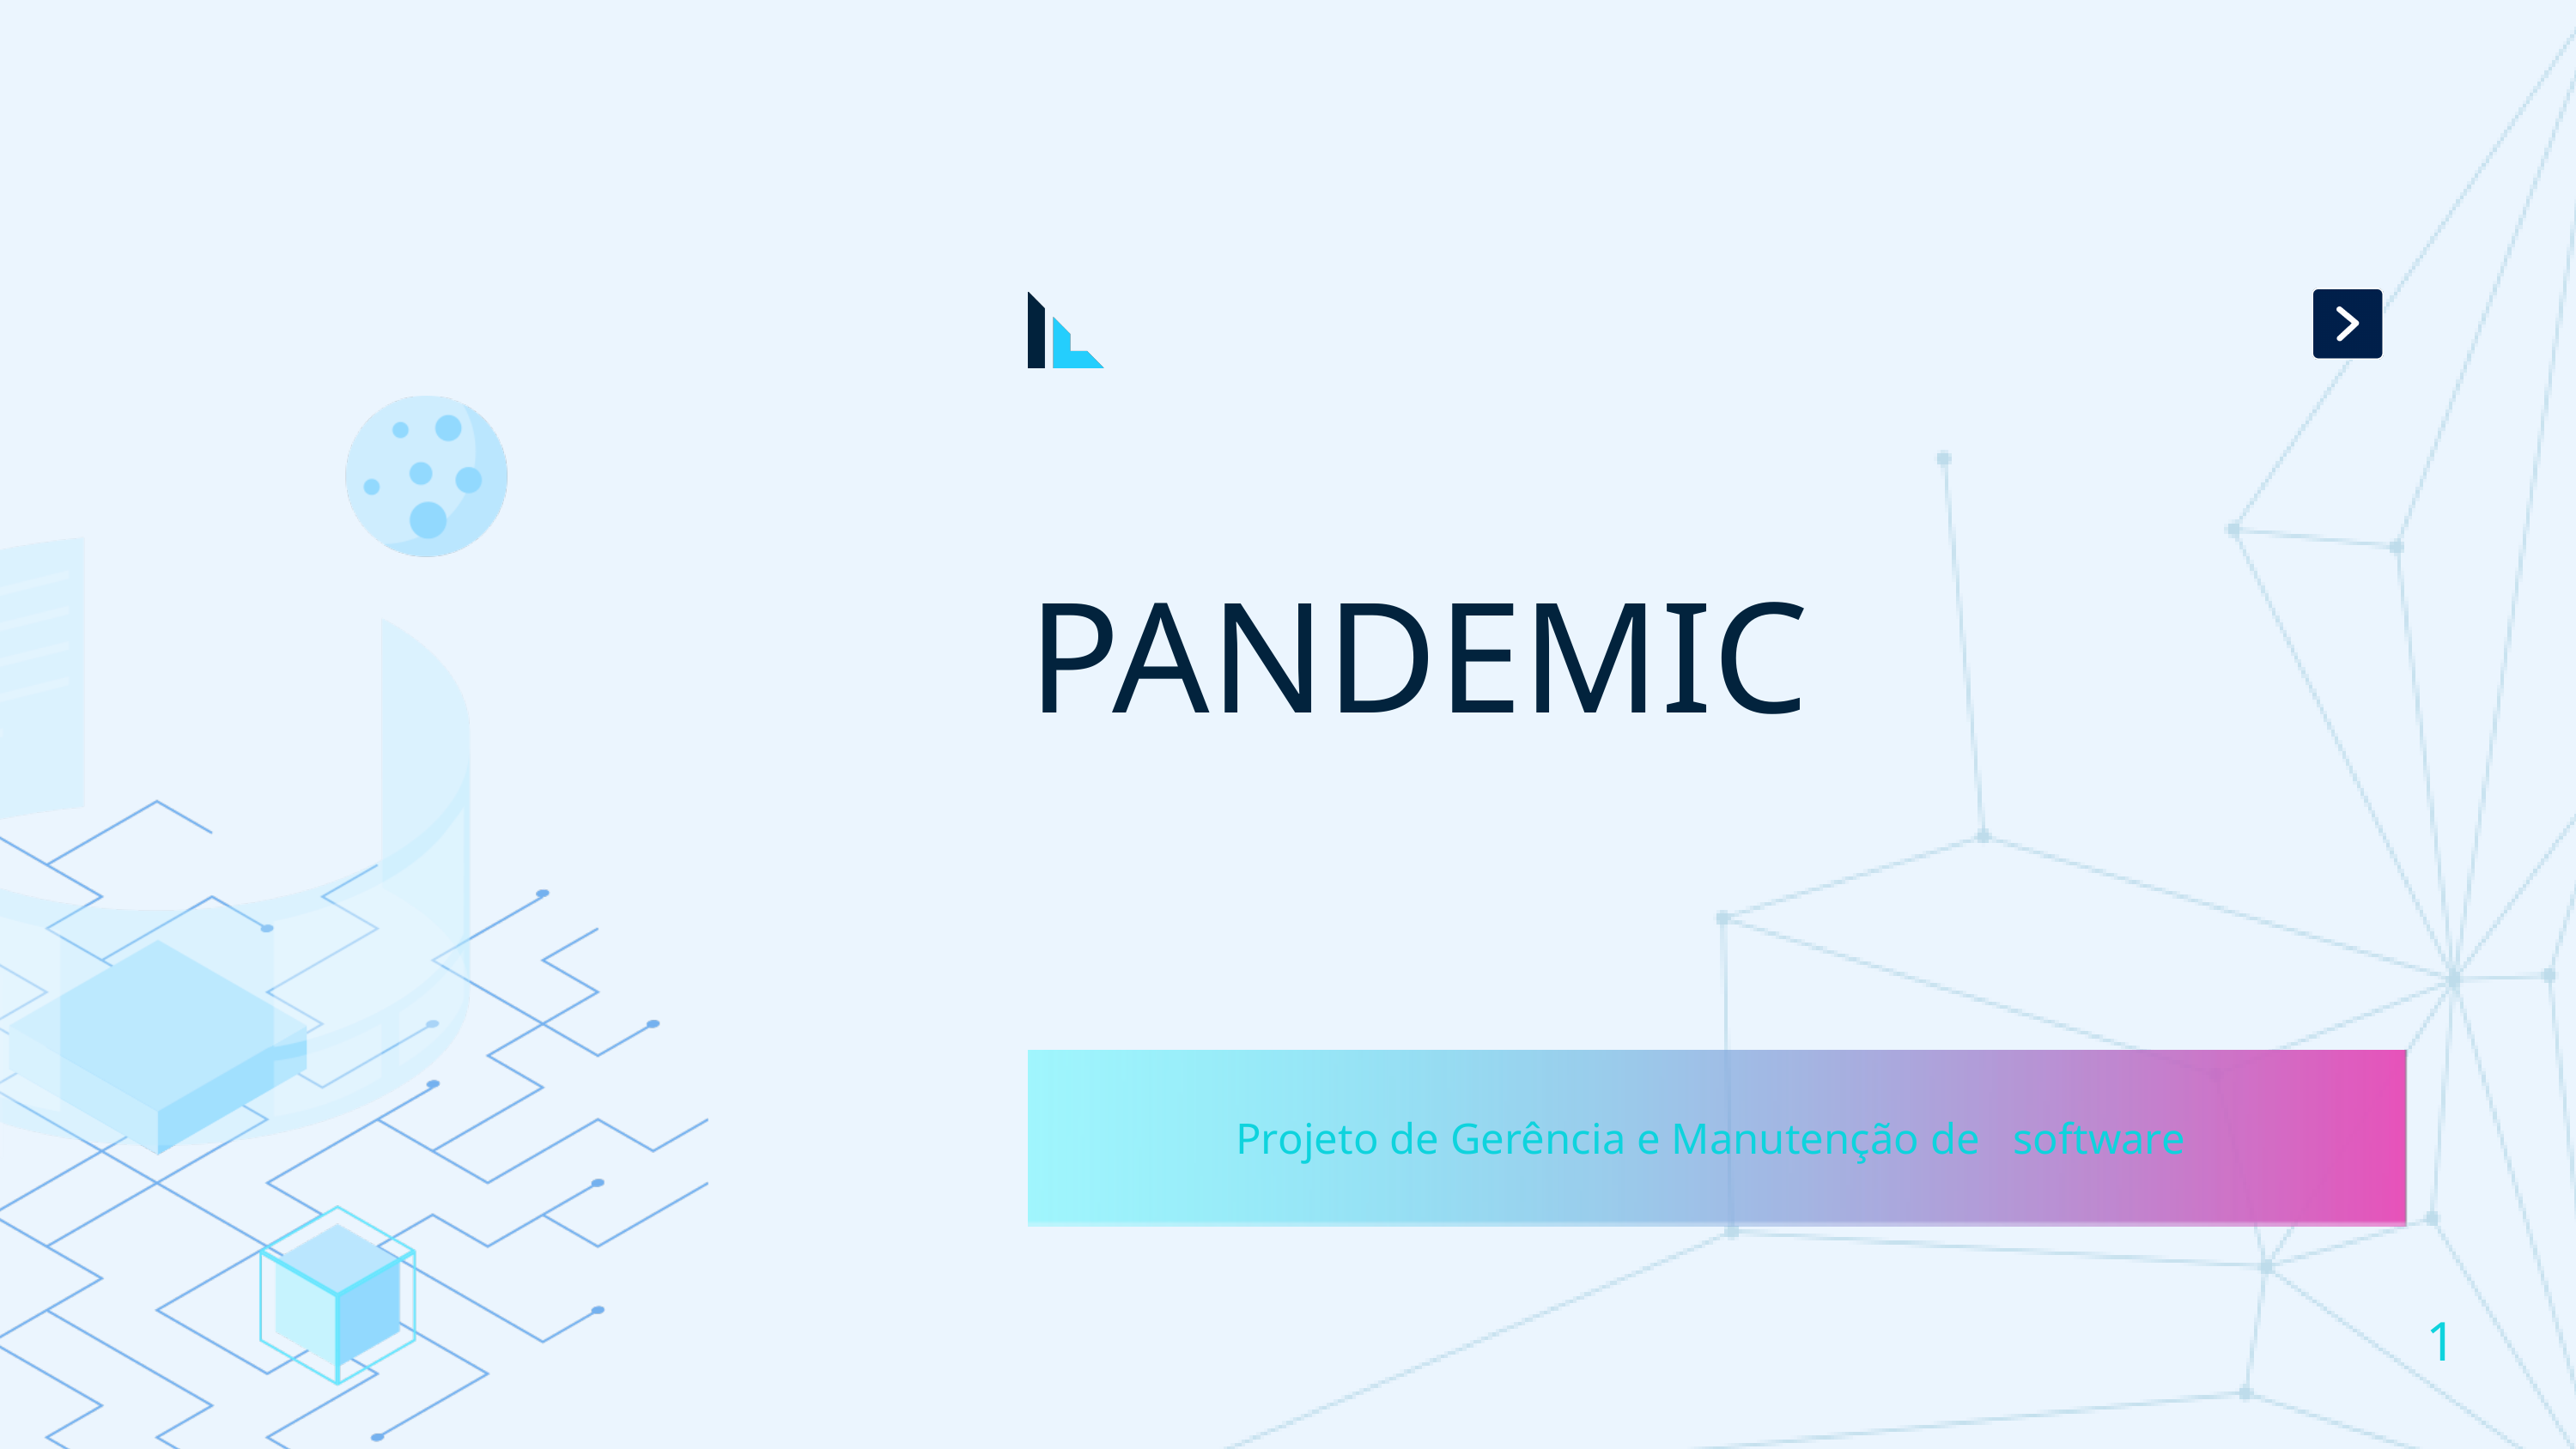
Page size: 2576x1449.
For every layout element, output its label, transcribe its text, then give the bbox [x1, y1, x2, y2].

text_box [1028, 292, 1104, 368]
text_box PANDEMIC [1028, 530, 2269, 743]
text_box [1066, 0, 2576, 1449]
text_box 1 [2426, 1296, 2458, 1373]
text_box Projeto de Gerência e Manutenção de software [1049, 1045, 2384, 1222]
text_box [2312, 288, 2384, 360]
text_box [0, 396, 709, 1449]
text_box [1028, 1050, 2411, 1227]
